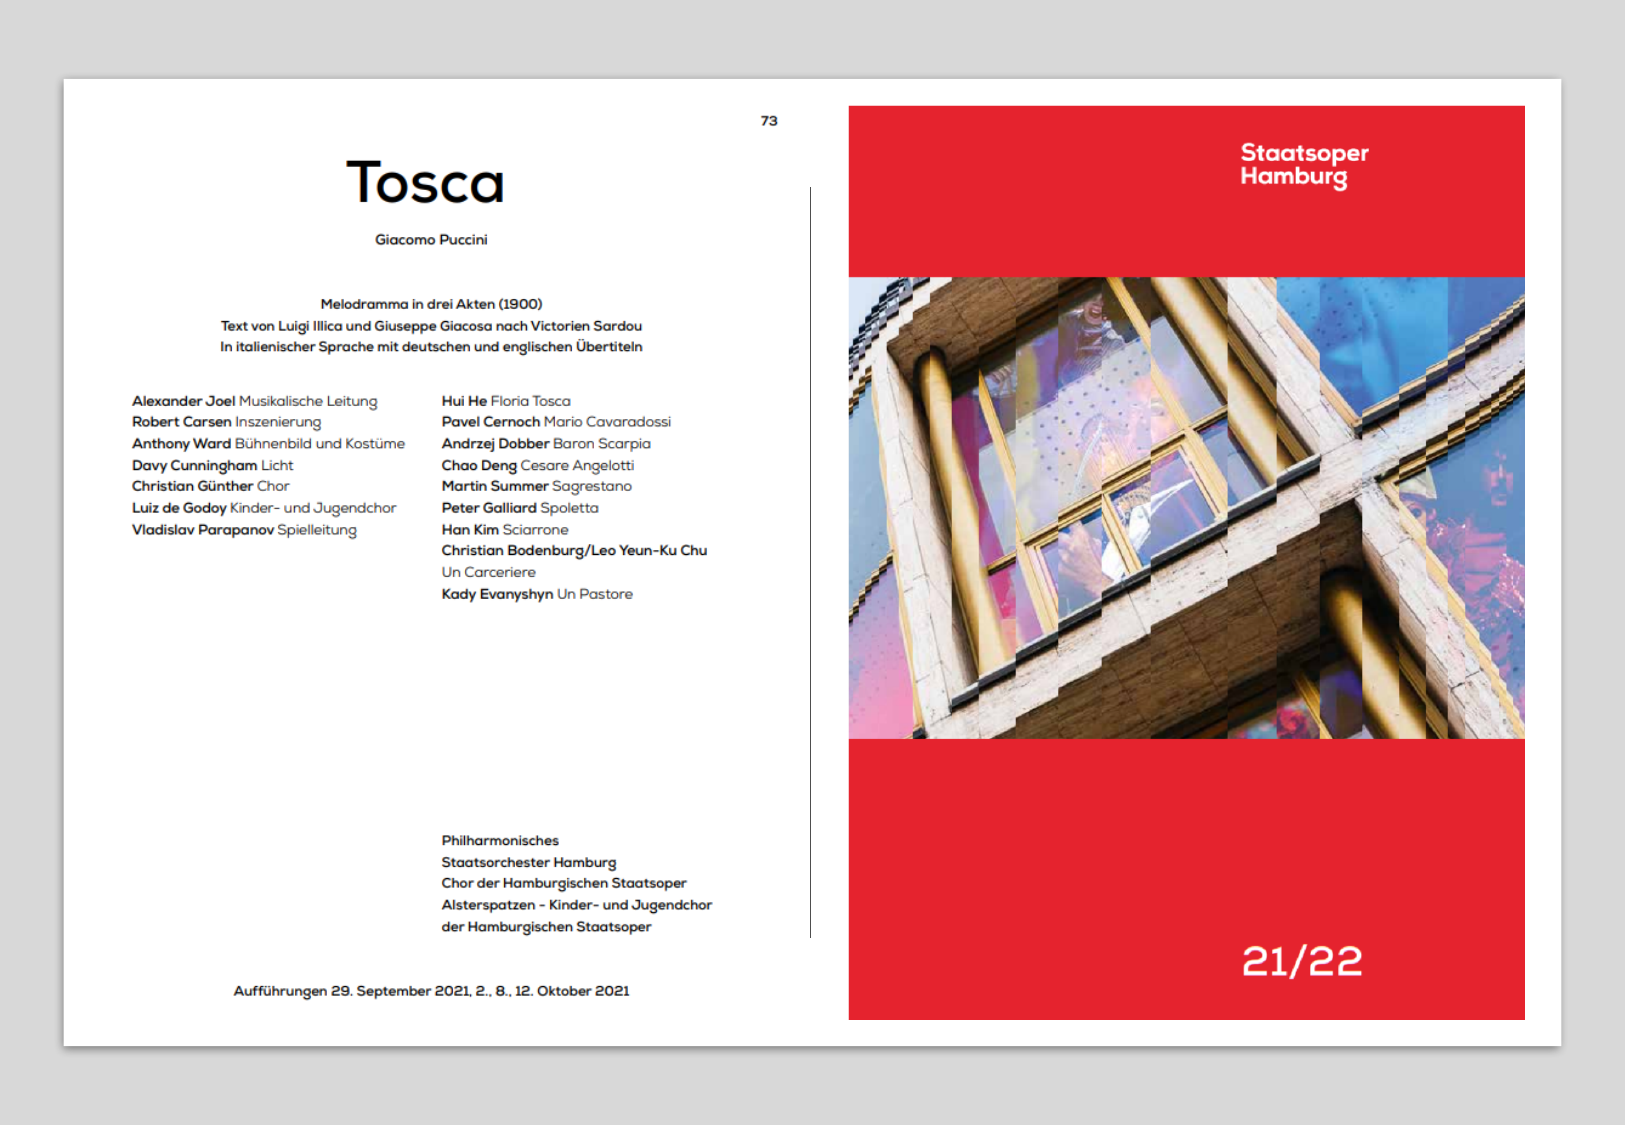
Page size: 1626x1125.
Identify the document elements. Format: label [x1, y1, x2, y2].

text_box [0, 0, 1625, 1125]
picture [90, 105, 1625, 1020]
text_box [63, 78, 1562, 1047]
